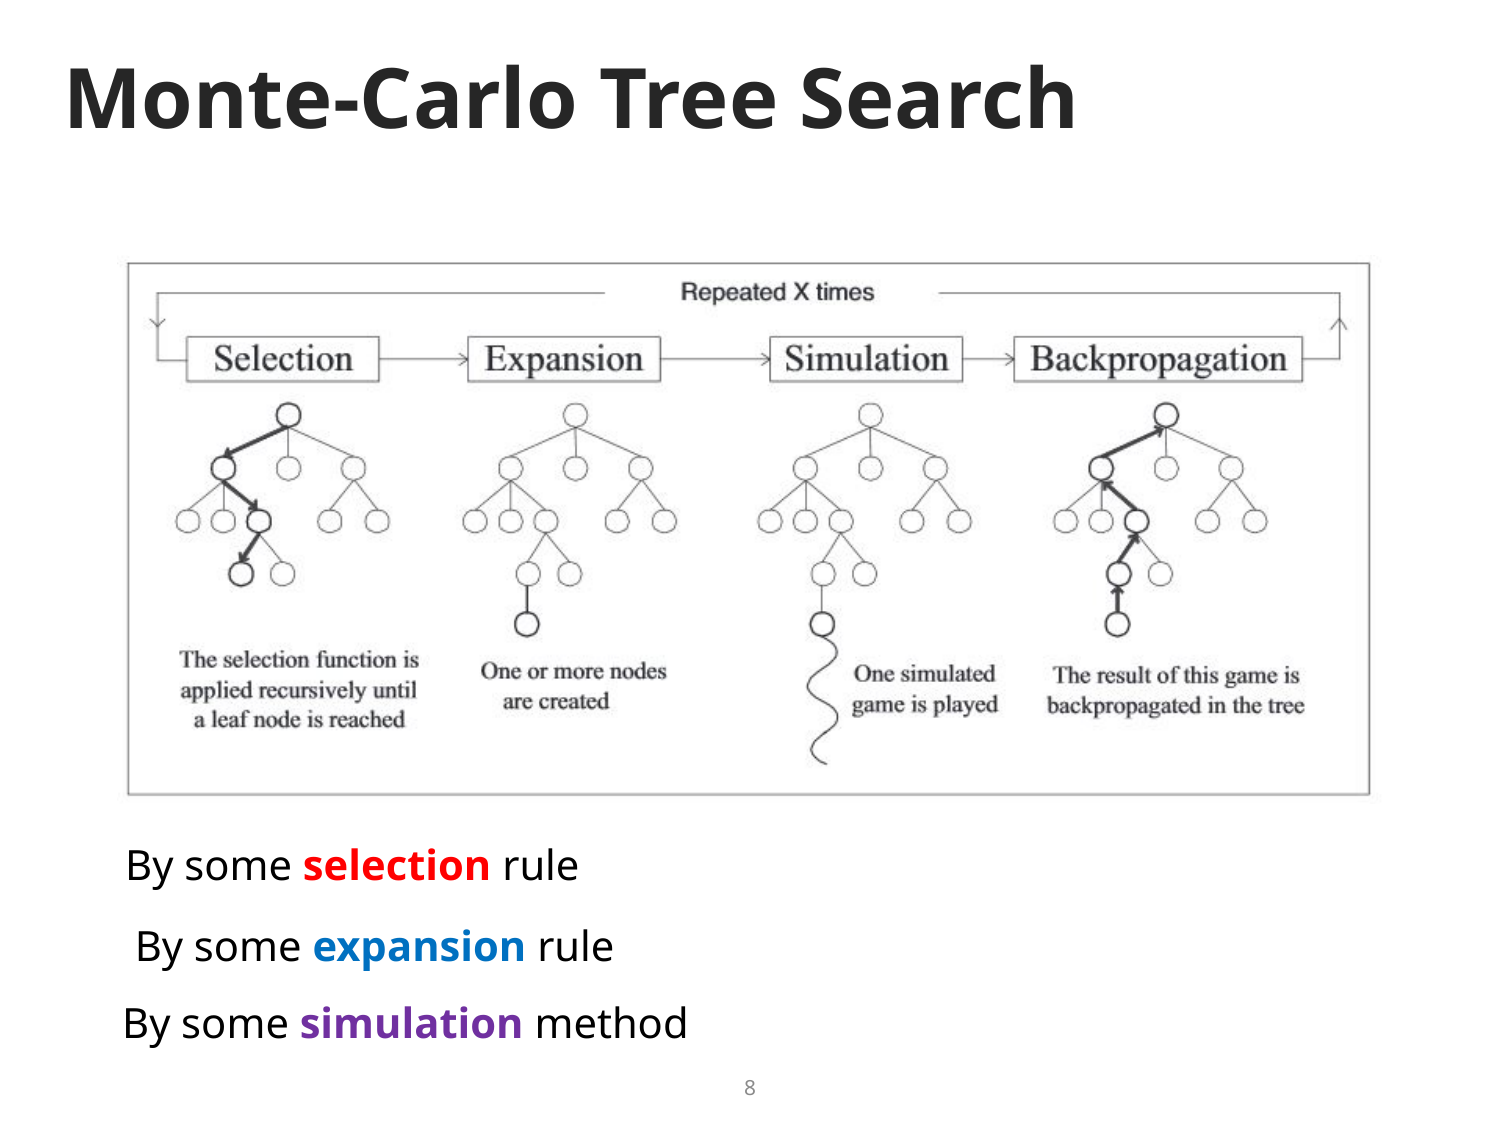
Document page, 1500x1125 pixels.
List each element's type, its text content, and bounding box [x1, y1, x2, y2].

slide_number 8 [575, 1058, 925, 1119]
text_box By some expansion rule [120, 911, 630, 977]
text_box By some simulation method [107, 989, 704, 1055]
text_box By some selection rule [110, 831, 595, 897]
picture [117, 255, 1383, 805]
title Monte-Carlo Tree Search [48, 41, 1456, 149]
